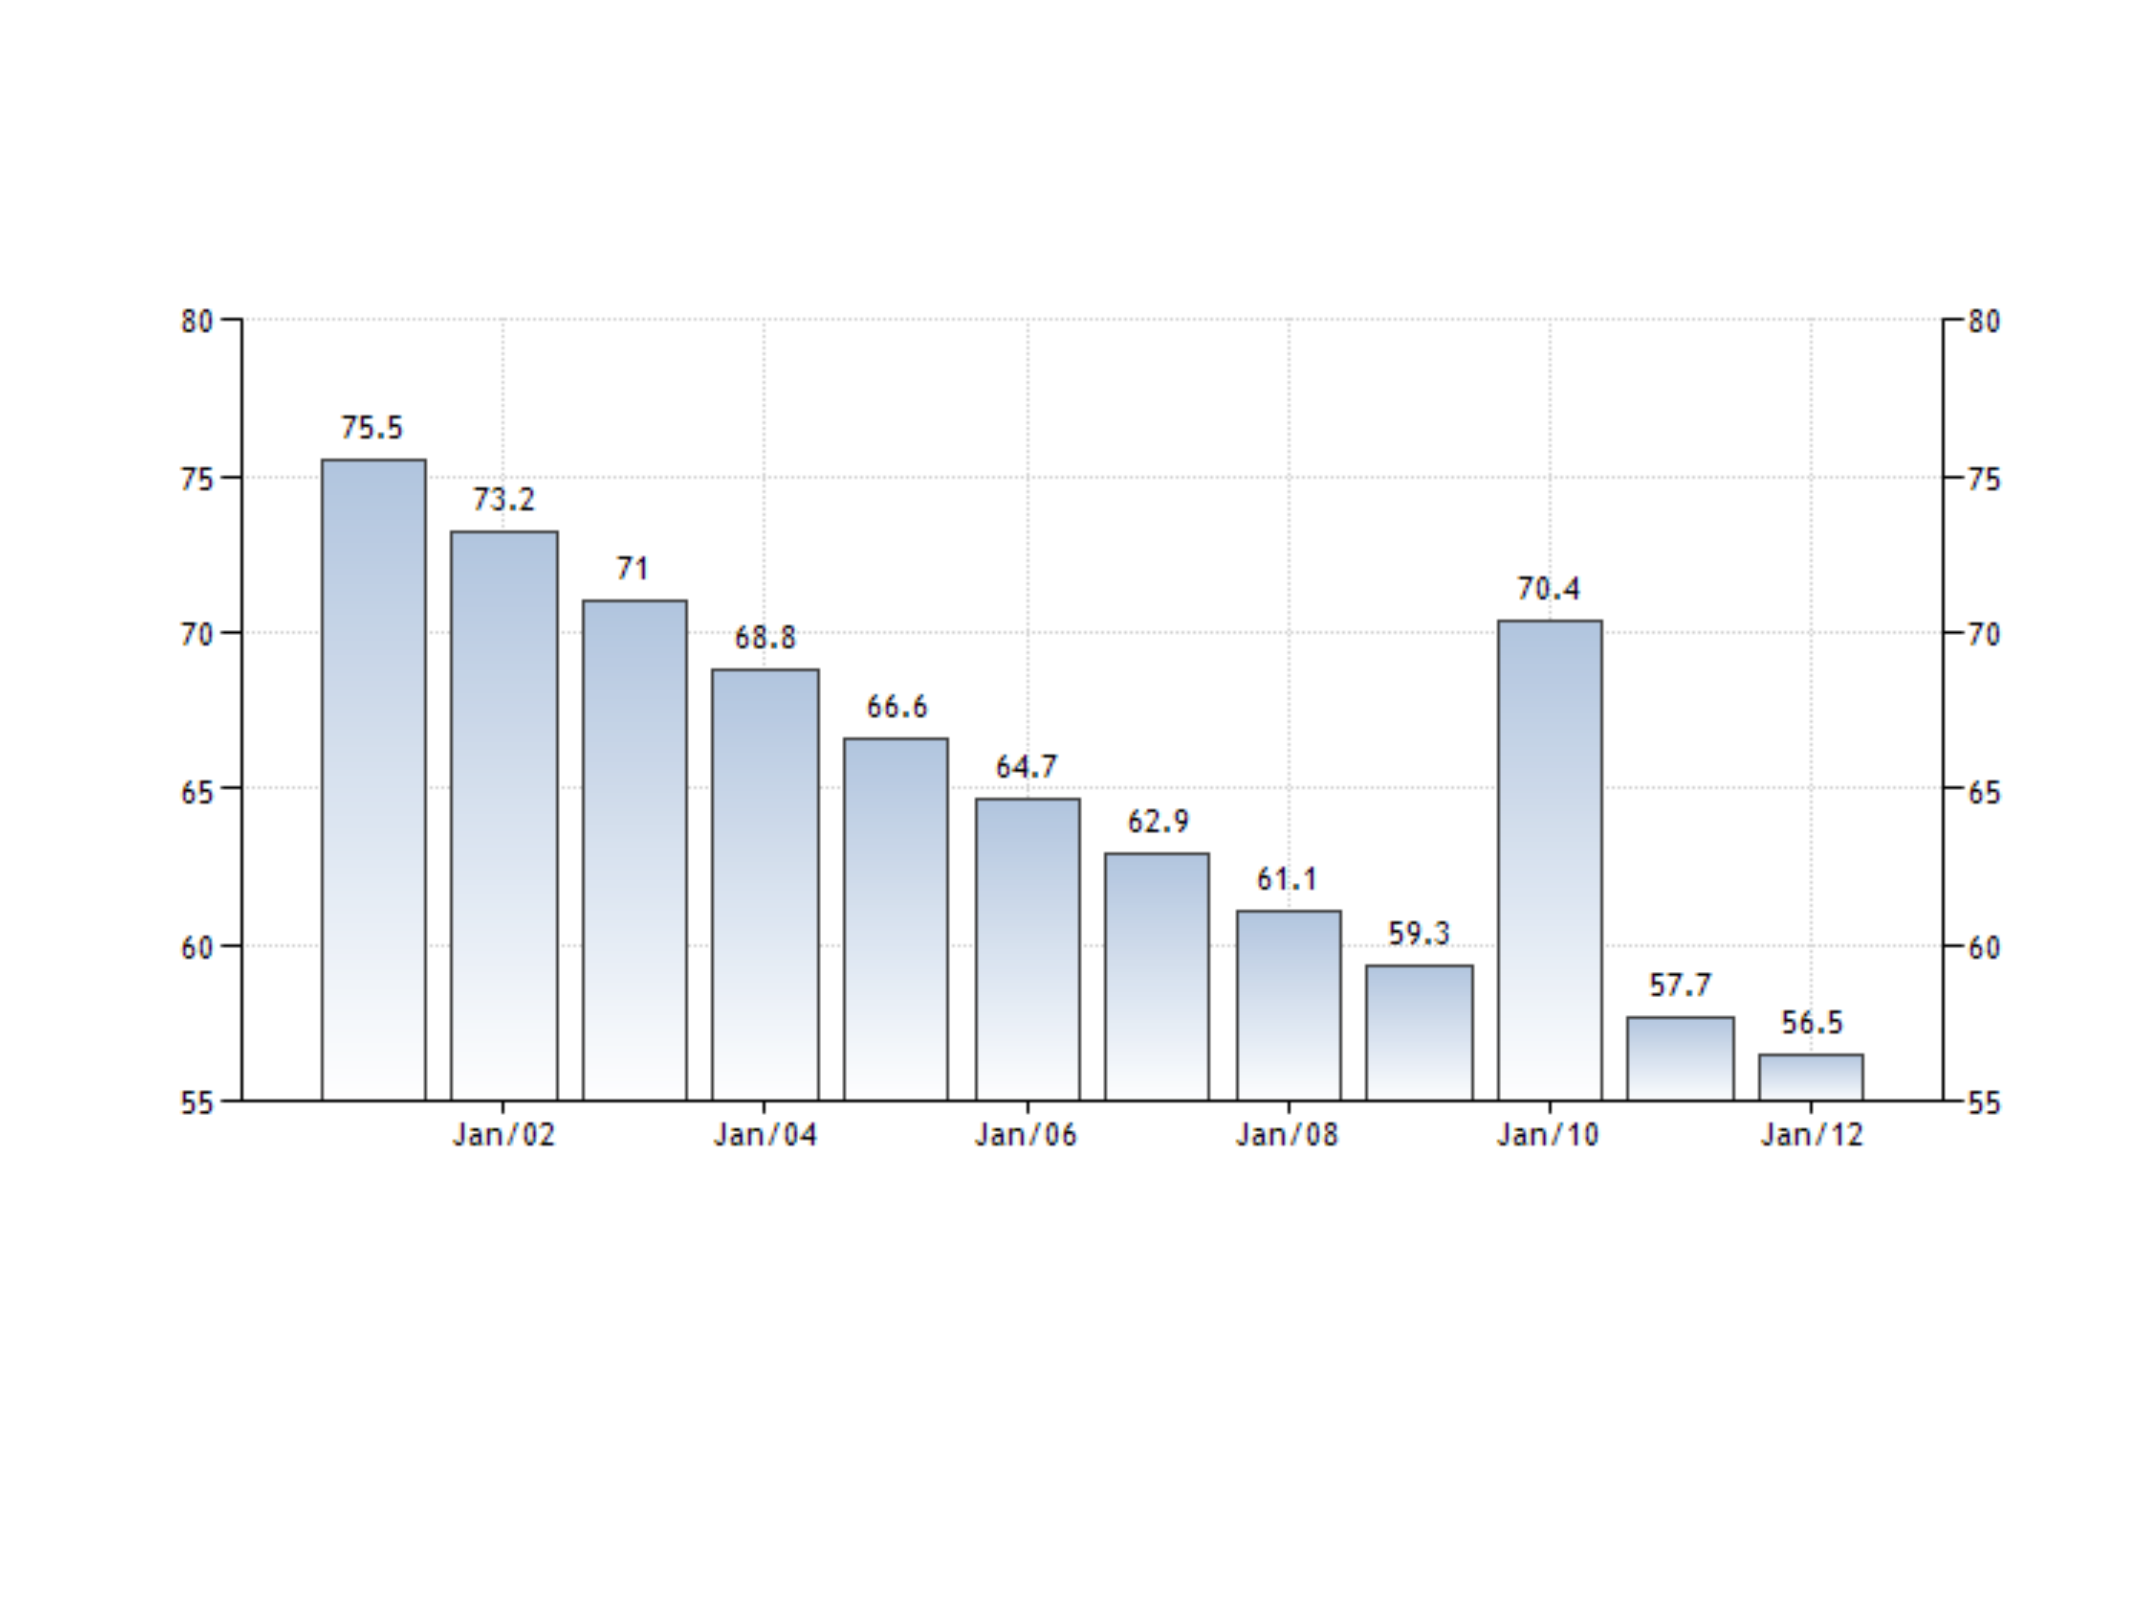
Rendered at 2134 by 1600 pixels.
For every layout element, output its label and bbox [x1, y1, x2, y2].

picture [74, 267, 2112, 1201]
